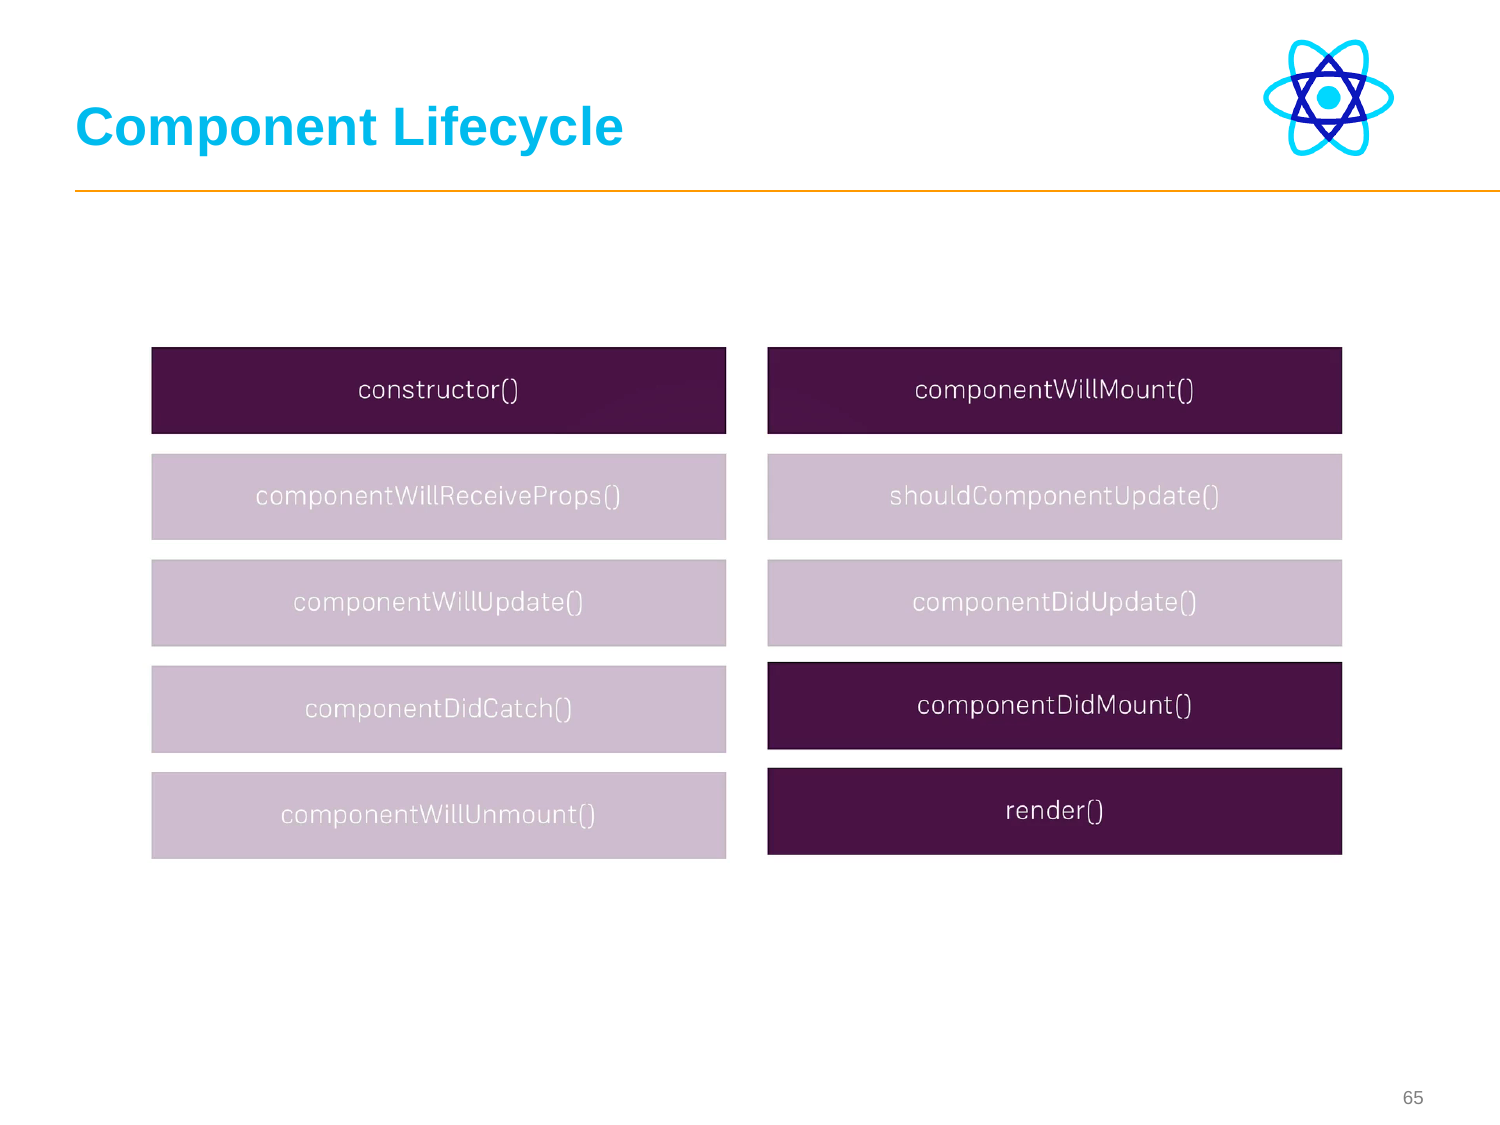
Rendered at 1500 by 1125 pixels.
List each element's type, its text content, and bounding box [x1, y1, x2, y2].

picture [142, 324, 1355, 876]
title Component Lifecycle [75, 27, 1422, 157]
